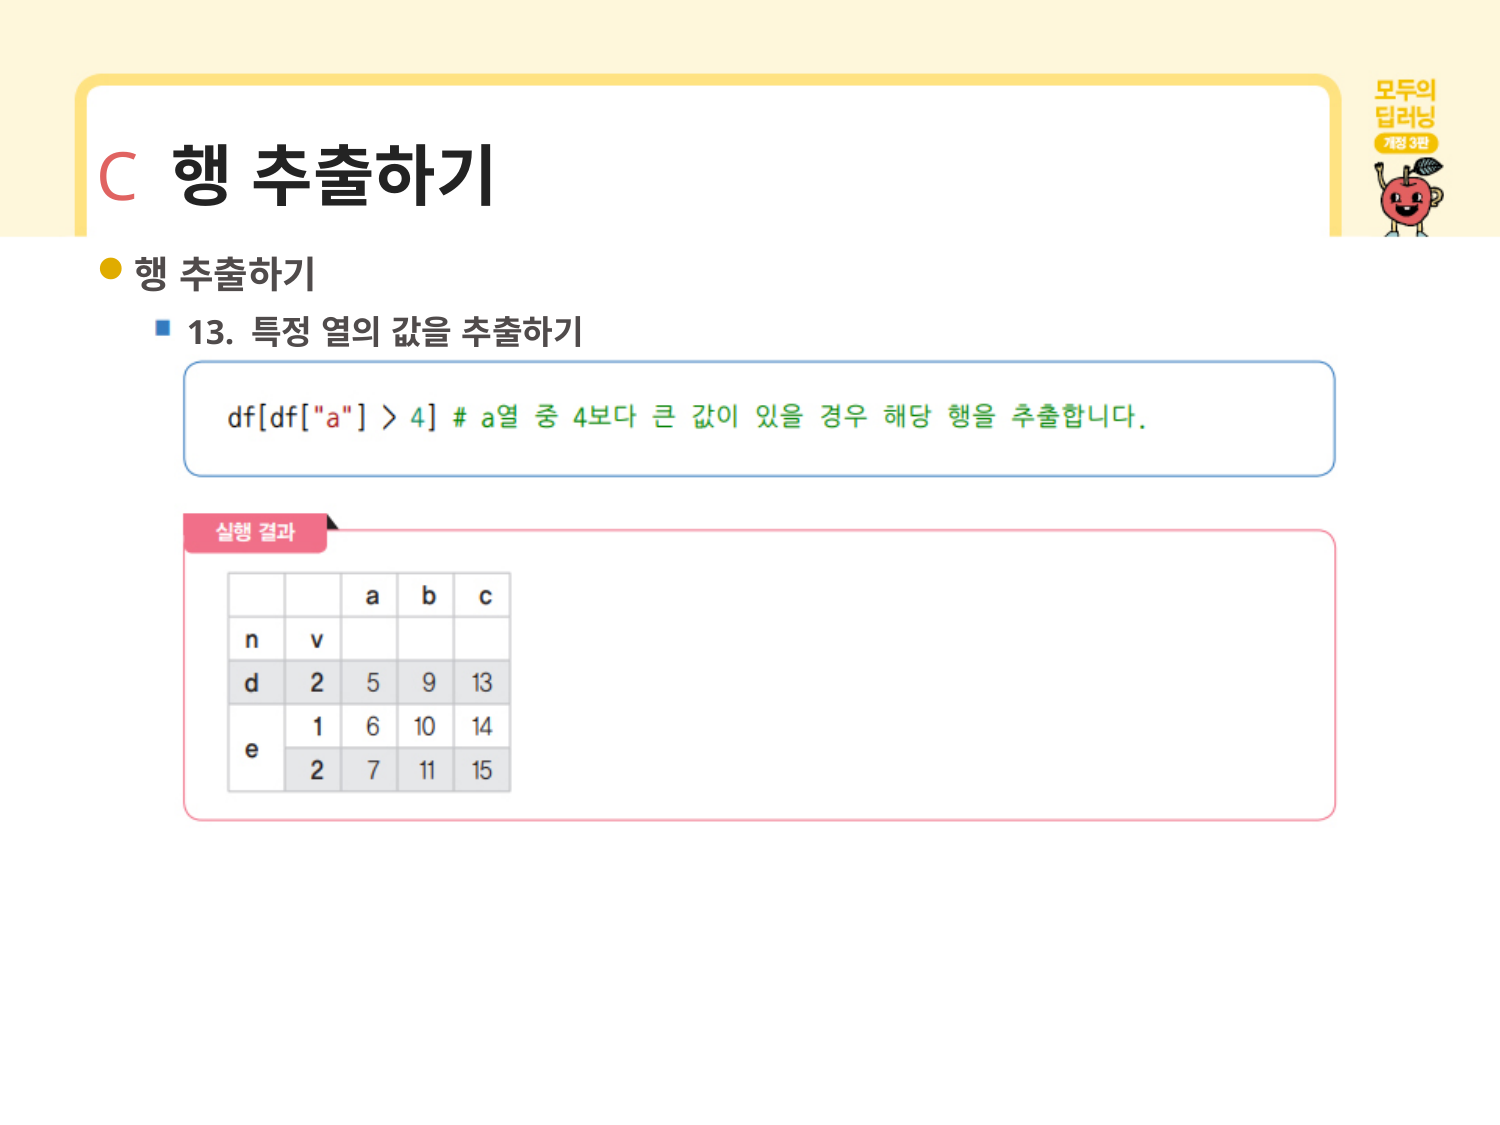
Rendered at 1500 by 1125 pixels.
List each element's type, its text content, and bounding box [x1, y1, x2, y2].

picture [0, 0, 1500, 1125]
title C 행 추출하기 [81, 90, 1412, 222]
list 행 추출하기 13. 특정 열의 값을 추출하기 [81, 239, 1412, 1054]
